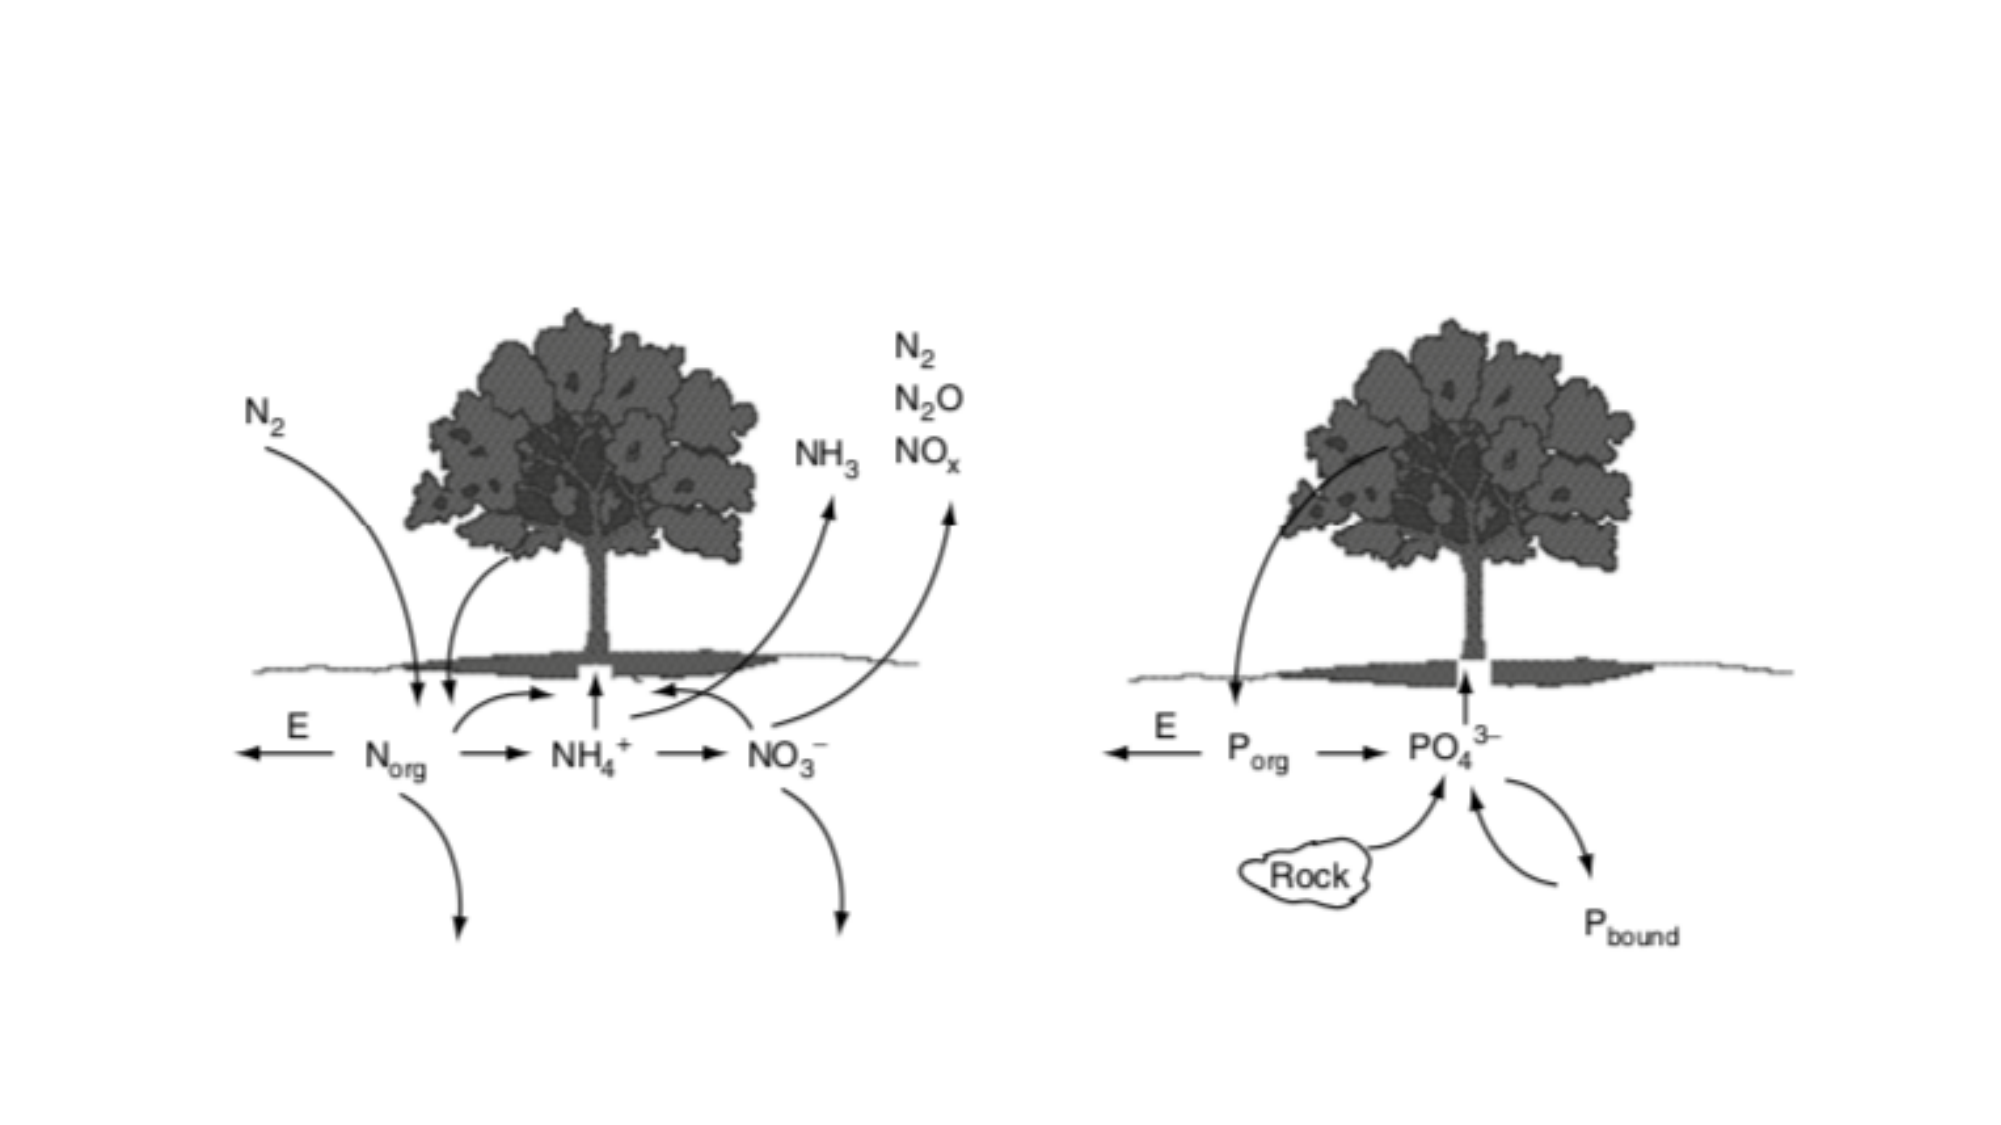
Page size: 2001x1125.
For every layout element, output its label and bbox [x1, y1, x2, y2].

picture [160, 269, 1856, 972]
